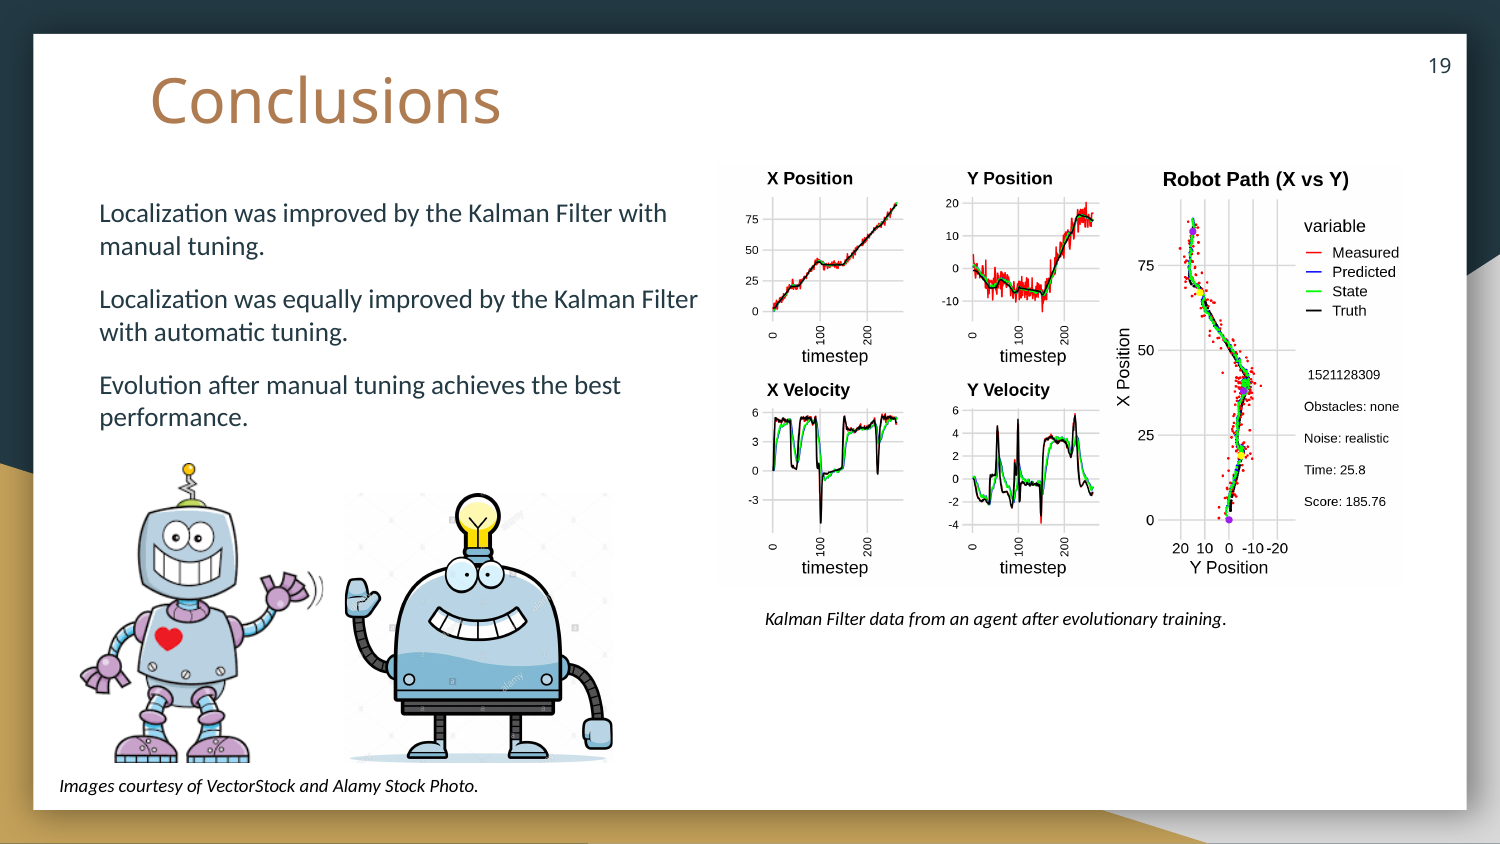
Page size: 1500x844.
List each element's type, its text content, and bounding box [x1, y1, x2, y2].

picture [716, 163, 1402, 586]
title Conclusions [134, 46, 1366, 160]
slide_number ‹#› [1376, 34, 1467, 100]
text_box Images courtesy of VectorStock and Alamy Stock Photo. [44, 762, 613, 808]
text_box Kalman Filter data from an agent after evolutionary training. [749, 595, 1377, 641]
picture [344, 493, 613, 763]
list Localization was improved by the Kalman Filter with manual tuning. Localization was equally improved by the Kalman Filter with automatic tuning. Evolution after manual tuning achieves the best performance. [84, 180, 711, 474]
picture [79, 462, 324, 763]
